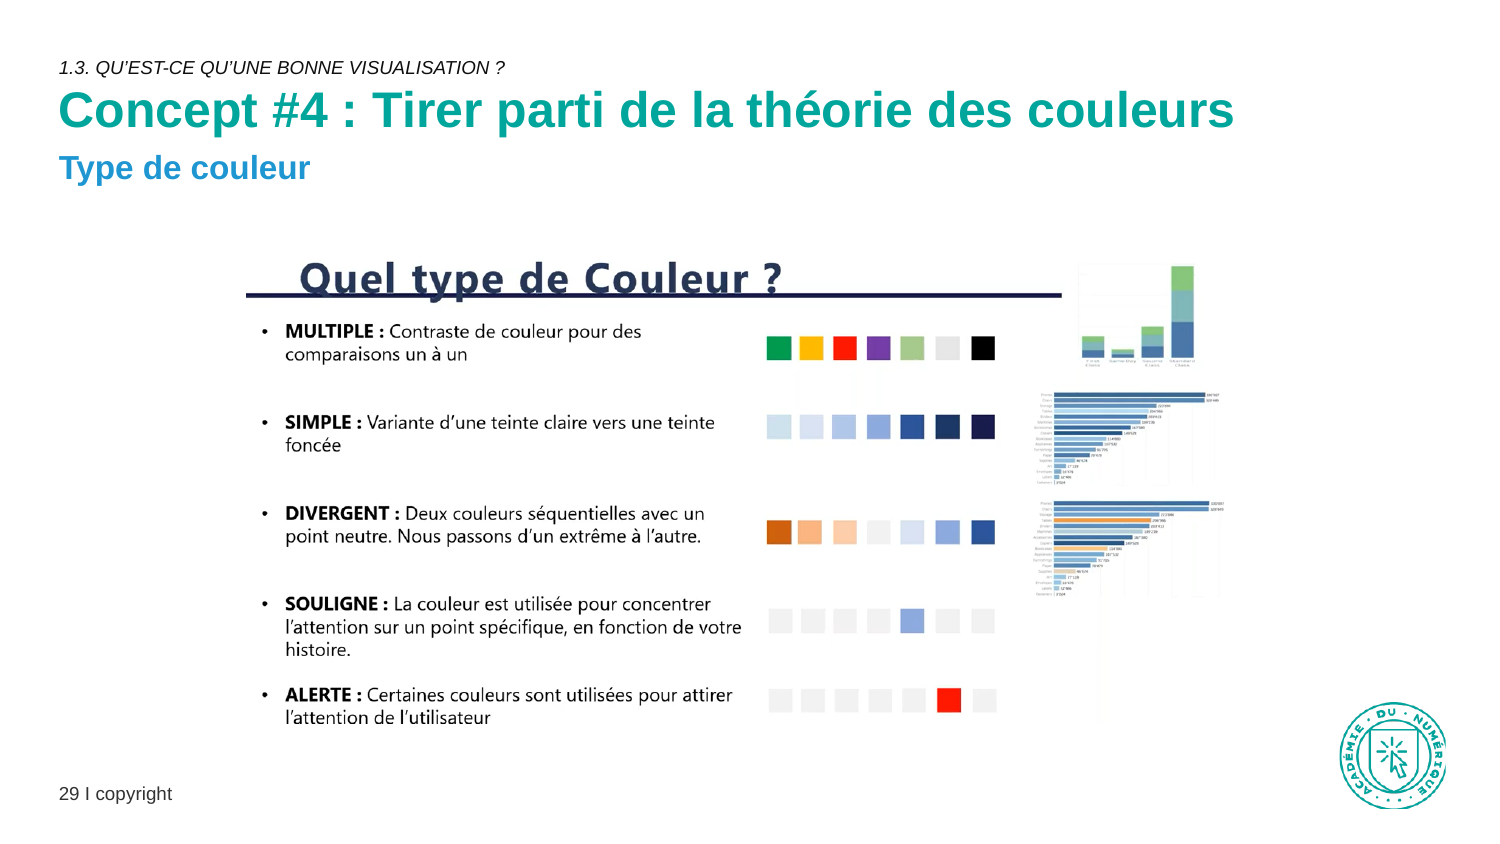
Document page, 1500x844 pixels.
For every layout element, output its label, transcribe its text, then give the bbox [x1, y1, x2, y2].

picture [245, 193, 1254, 724]
text_box Concept #4 : Tirer parti de la théorie des couleurs Type de couleur [58, 77, 1446, 155]
text_box 1.3. QU’EST-CE QU’UNE BONNE VISUALISATION ? [58, 55, 714, 77]
